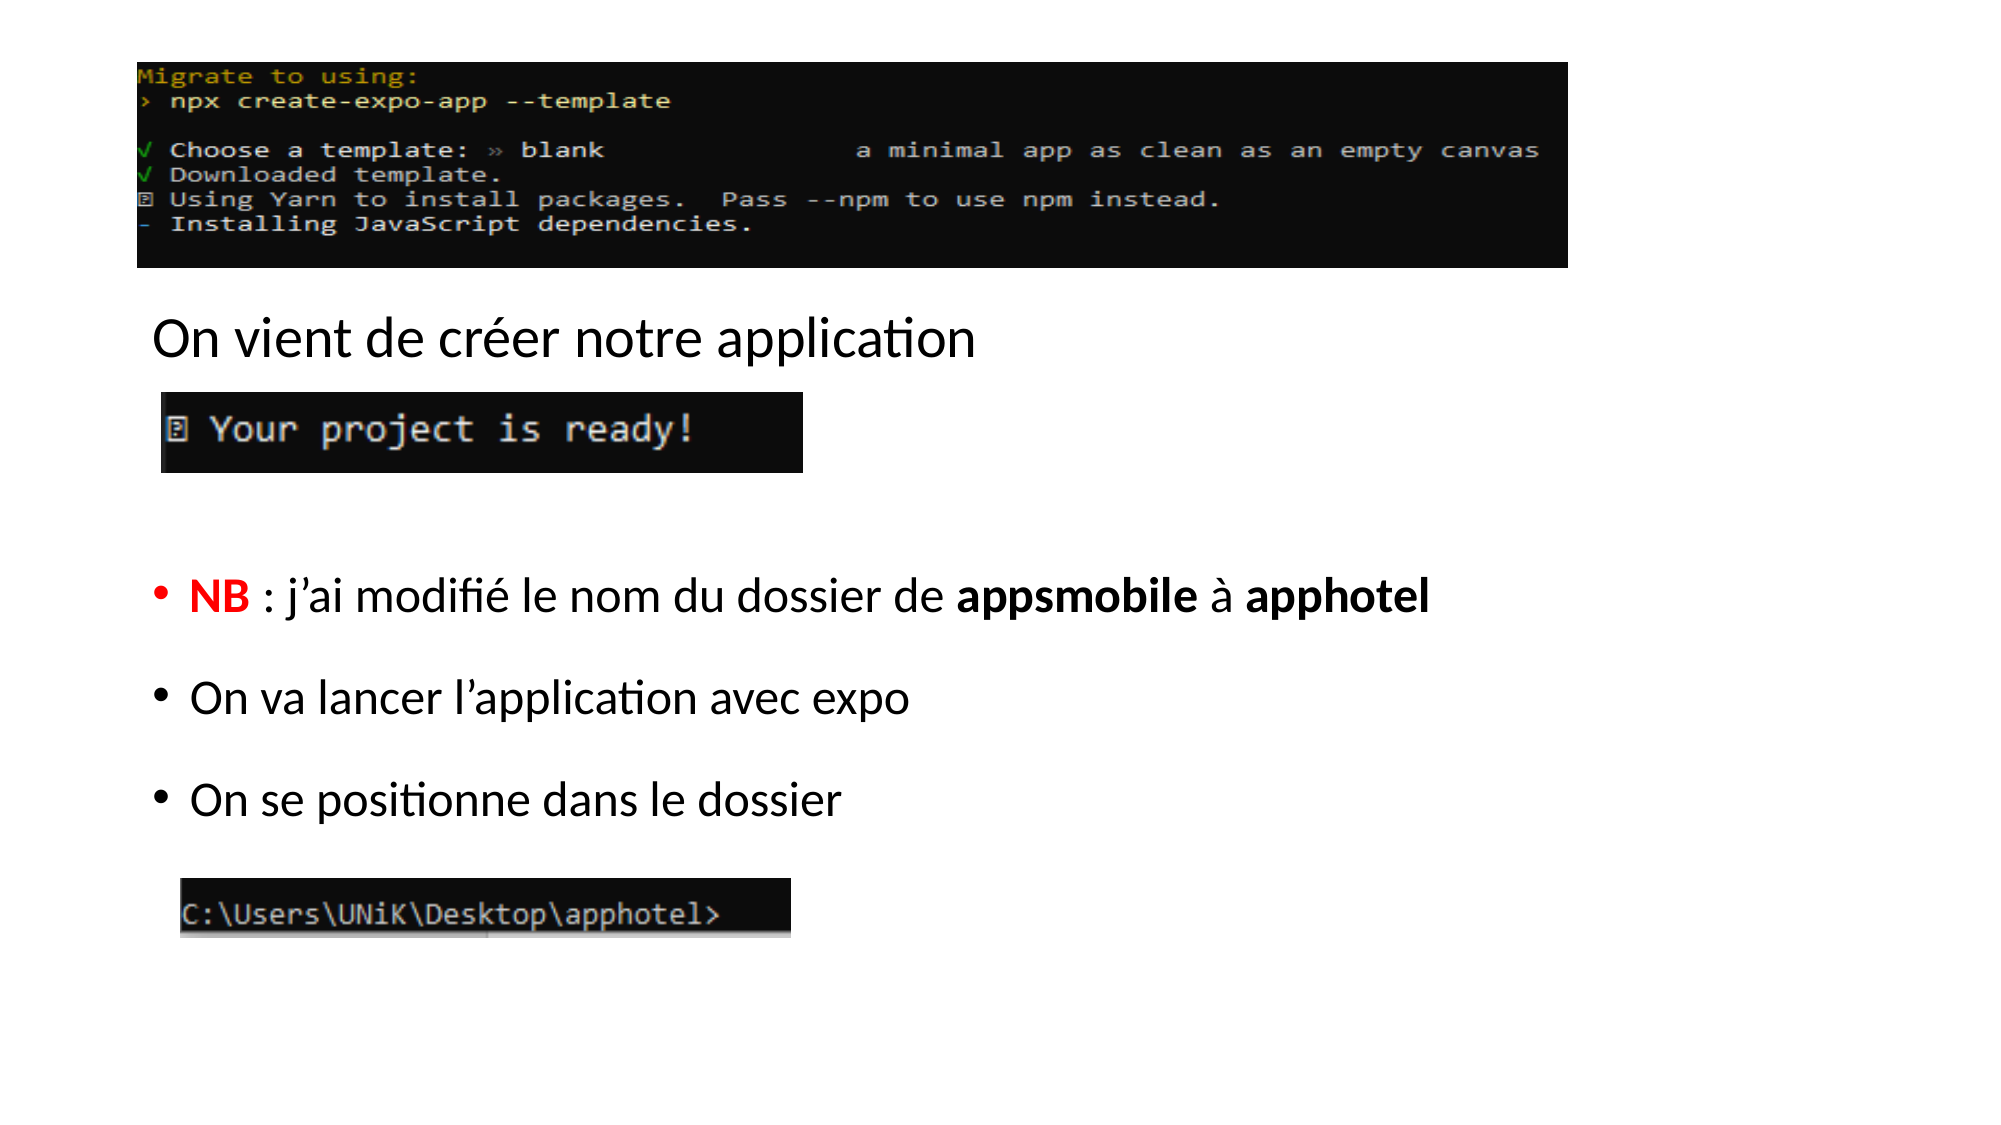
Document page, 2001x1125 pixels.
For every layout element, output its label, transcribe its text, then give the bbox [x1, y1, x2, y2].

picture [180, 878, 791, 938]
picture [161, 392, 803, 473]
list On vient de créer notre application NB : j’ai modifié le nom du dossier de appsmobile à apphotel On va lancer l’application avec expo On se positionne dans le dossier [137, 299, 1863, 1014]
picture [137, 62, 1568, 268]
